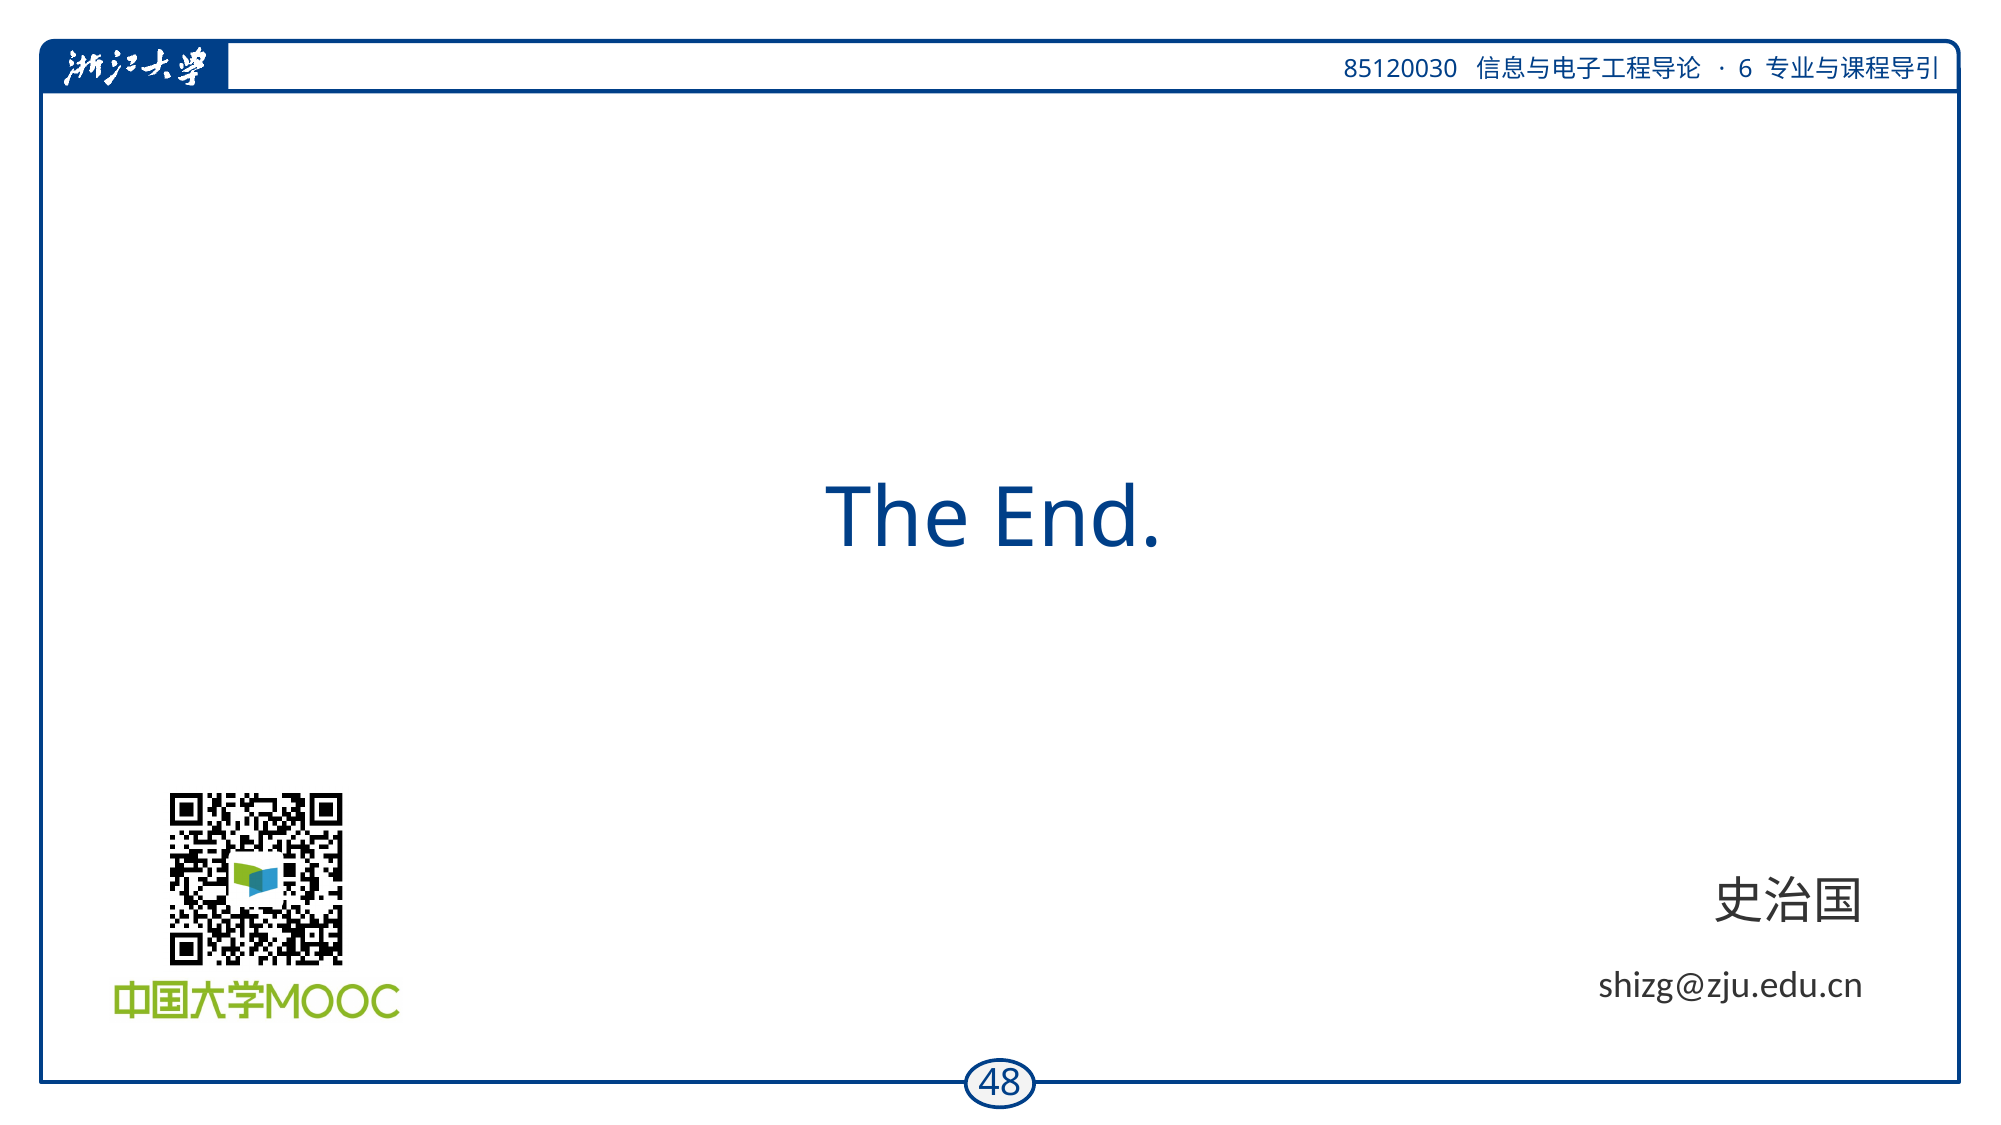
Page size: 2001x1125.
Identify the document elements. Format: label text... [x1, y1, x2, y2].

picture [109, 976, 403, 1023]
picture [55, 39, 215, 91]
picture [163, 785, 349, 972]
text_box 史治国 shizg@zju.edu.cn [1402, 862, 1870, 1011]
text_box The End. [810, 455, 1179, 571]
